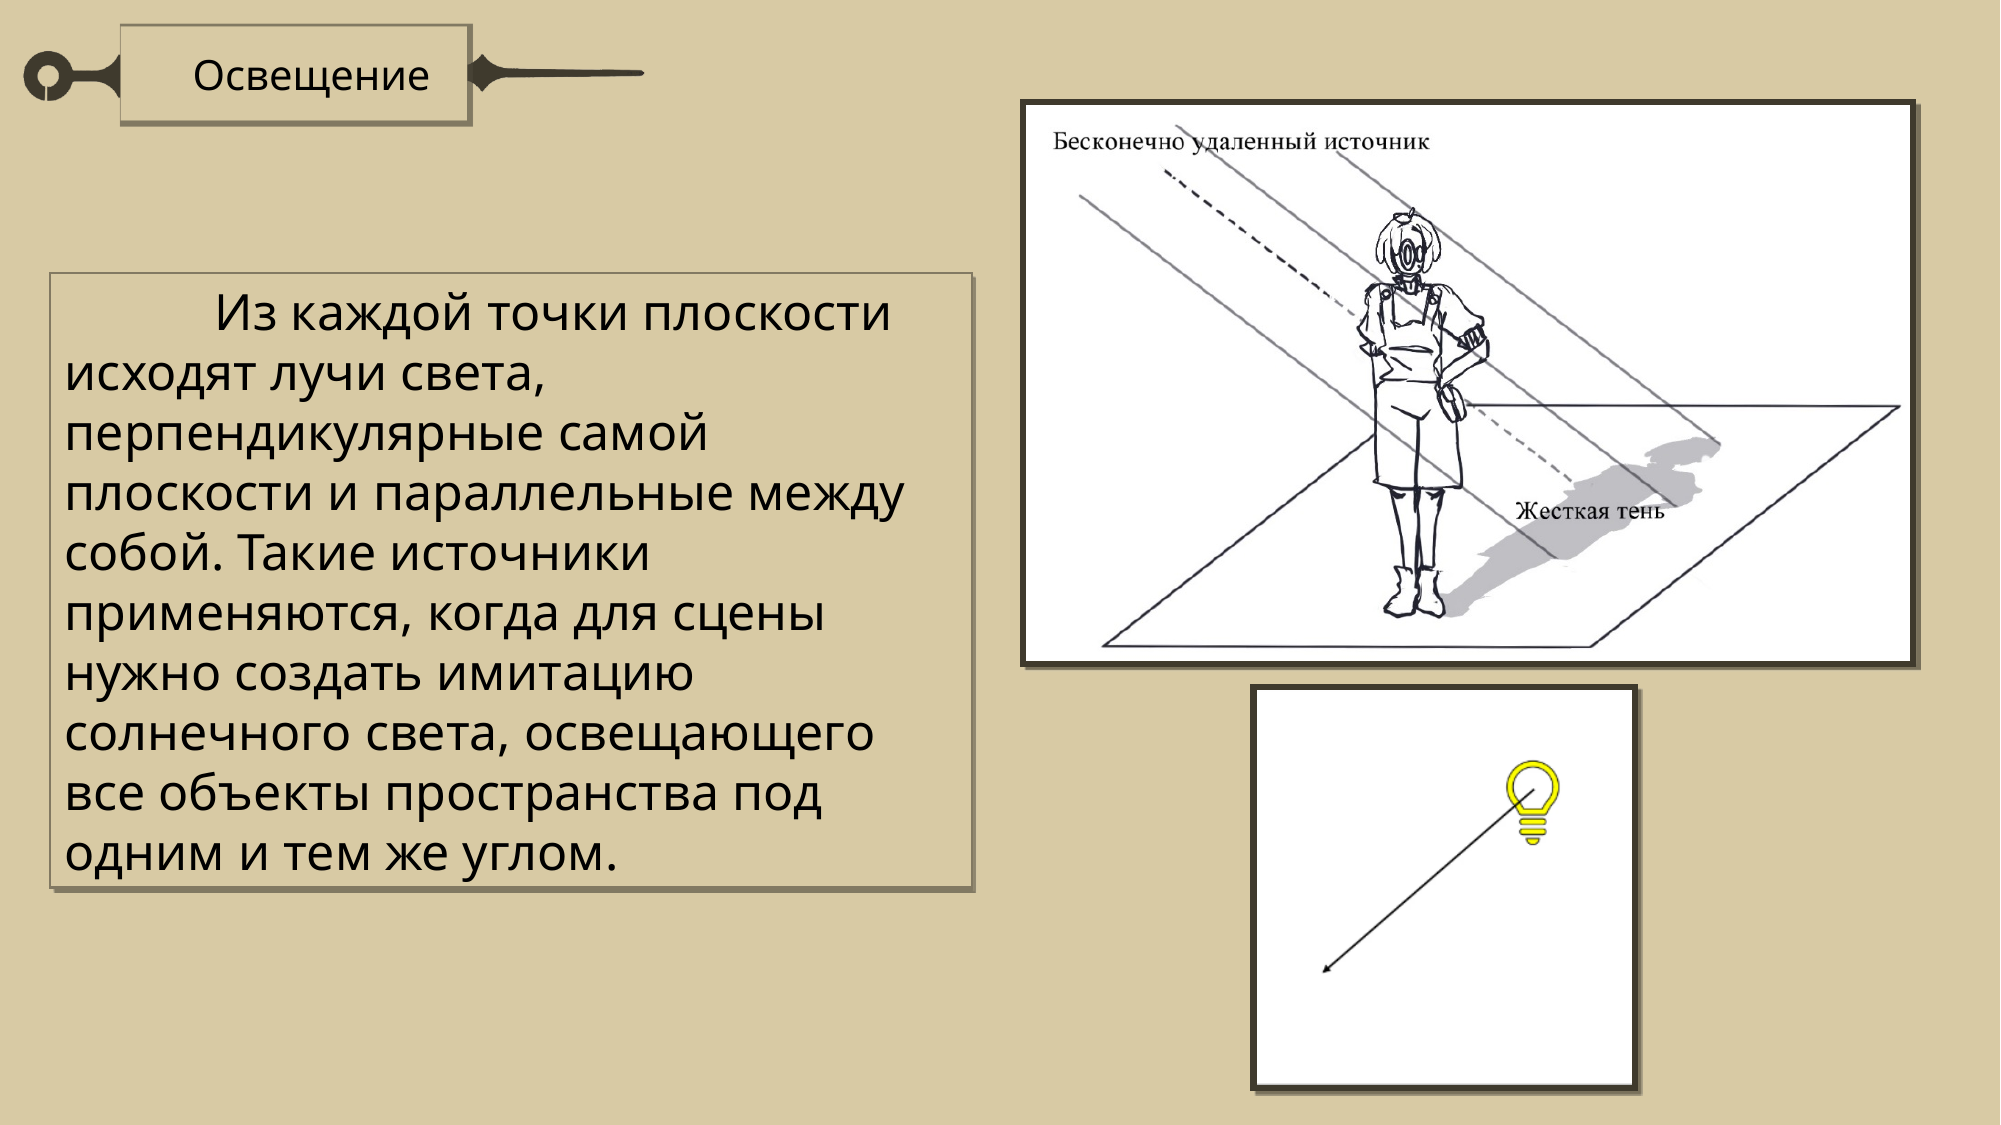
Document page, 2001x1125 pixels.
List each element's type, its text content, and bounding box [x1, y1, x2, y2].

picture [0, 0, 663, 154]
text_box Из каждой точки плоскости исходят лучи света, перпендикулярные самой плоскости и параллельные между собой. Такие источники применяются, когда для сцены нужно создать имитацию солнечного света, освещающего все объекты пространства под одним и тем же углом. [49, 272, 973, 889]
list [1026, 105, 1911, 662]
picture [1256, 690, 1633, 1085]
